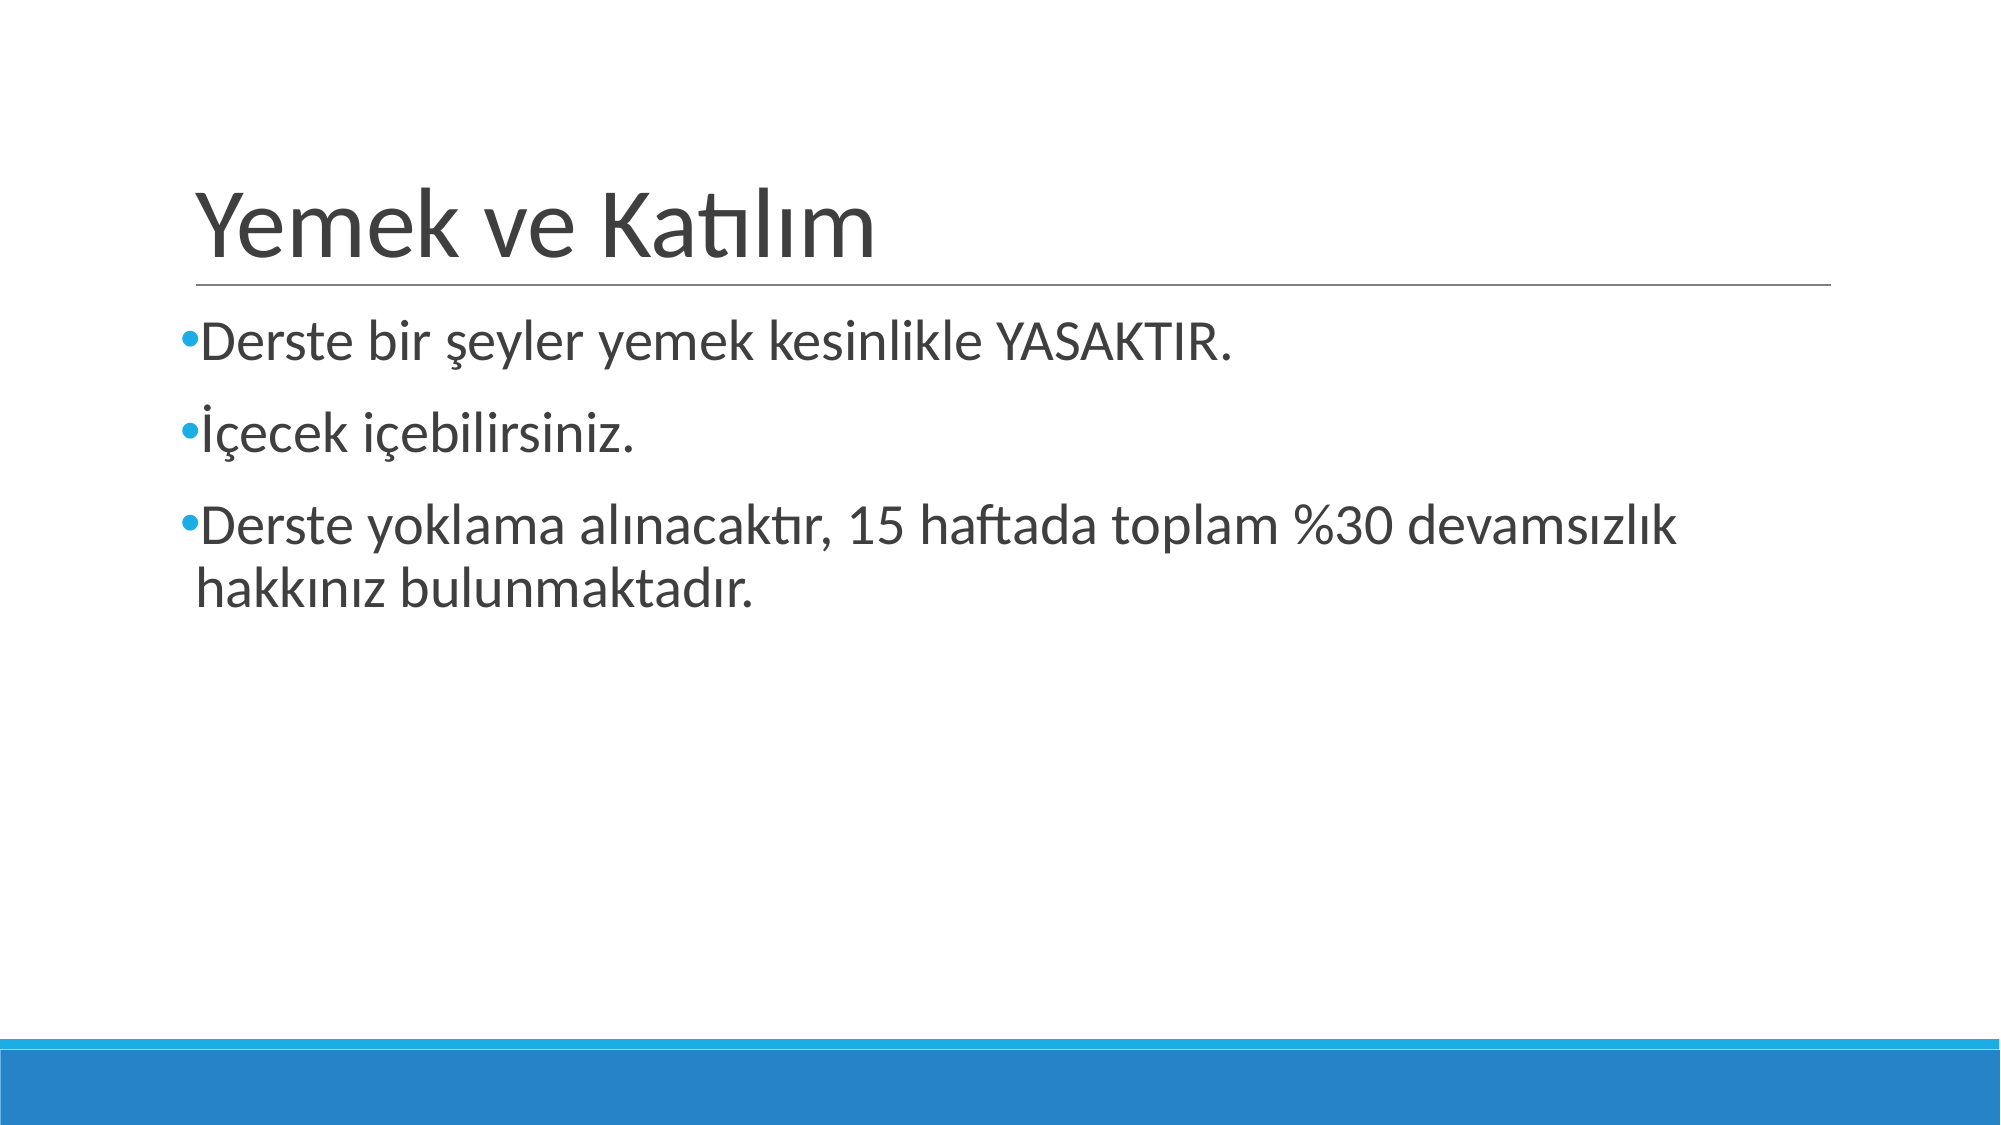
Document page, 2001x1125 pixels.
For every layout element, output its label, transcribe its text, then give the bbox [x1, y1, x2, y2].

title Yemek ve Katılım [180, 47, 1830, 285]
list Derste bir şeyler yemek kesinlikle YASAKTIR. İçecek içebilirsiniz. Derste yoklama alınacaktır, 15 haftada toplam %30 devamsızlık hakkınız bulunmaktadır. [180, 302, 1830, 963]
